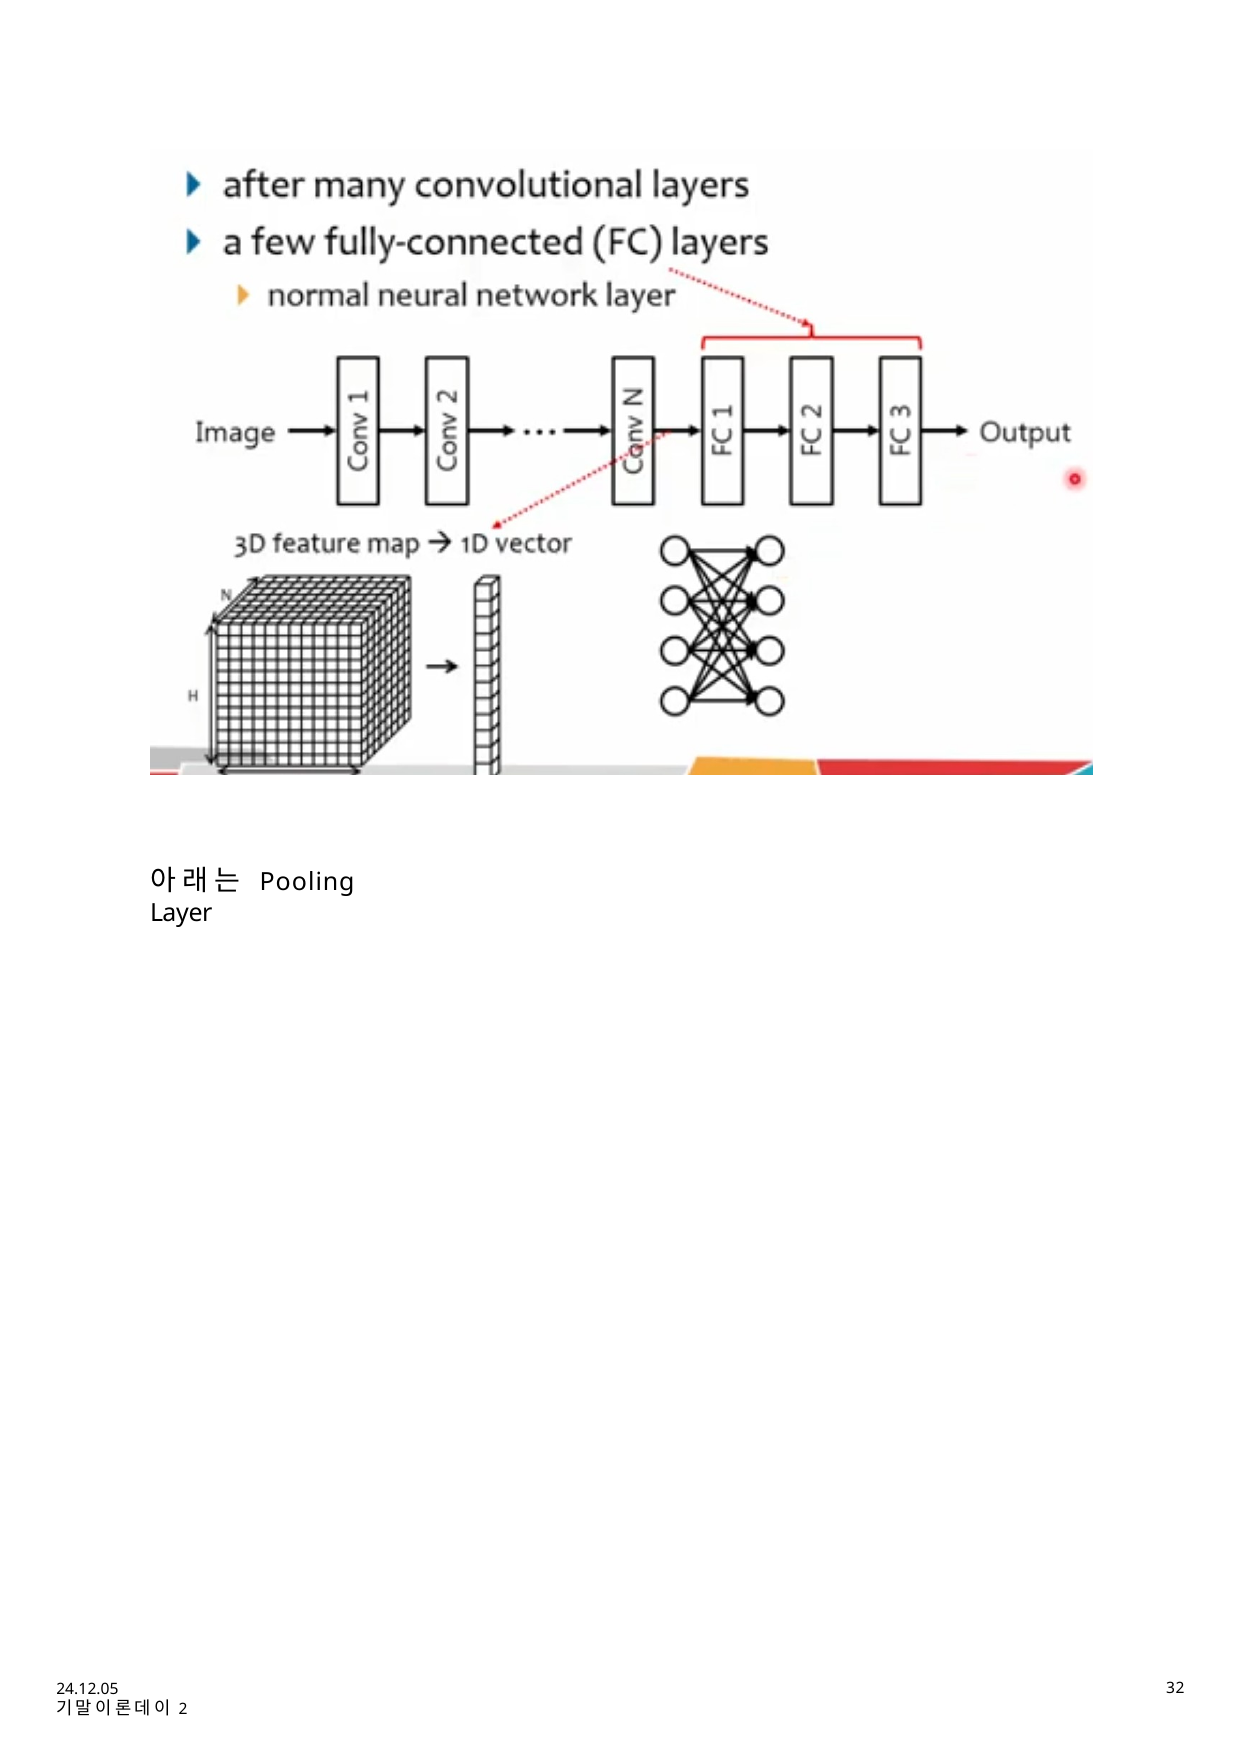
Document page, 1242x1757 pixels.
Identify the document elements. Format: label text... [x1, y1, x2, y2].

footer 24.12.05 기말이론데이2 [54, 1676, 220, 1757]
text_box 아래는 Pooling Layer [147, 860, 389, 927]
slide_number 20 [1159, 1676, 1194, 1757]
picture [149, 149, 1093, 776]
